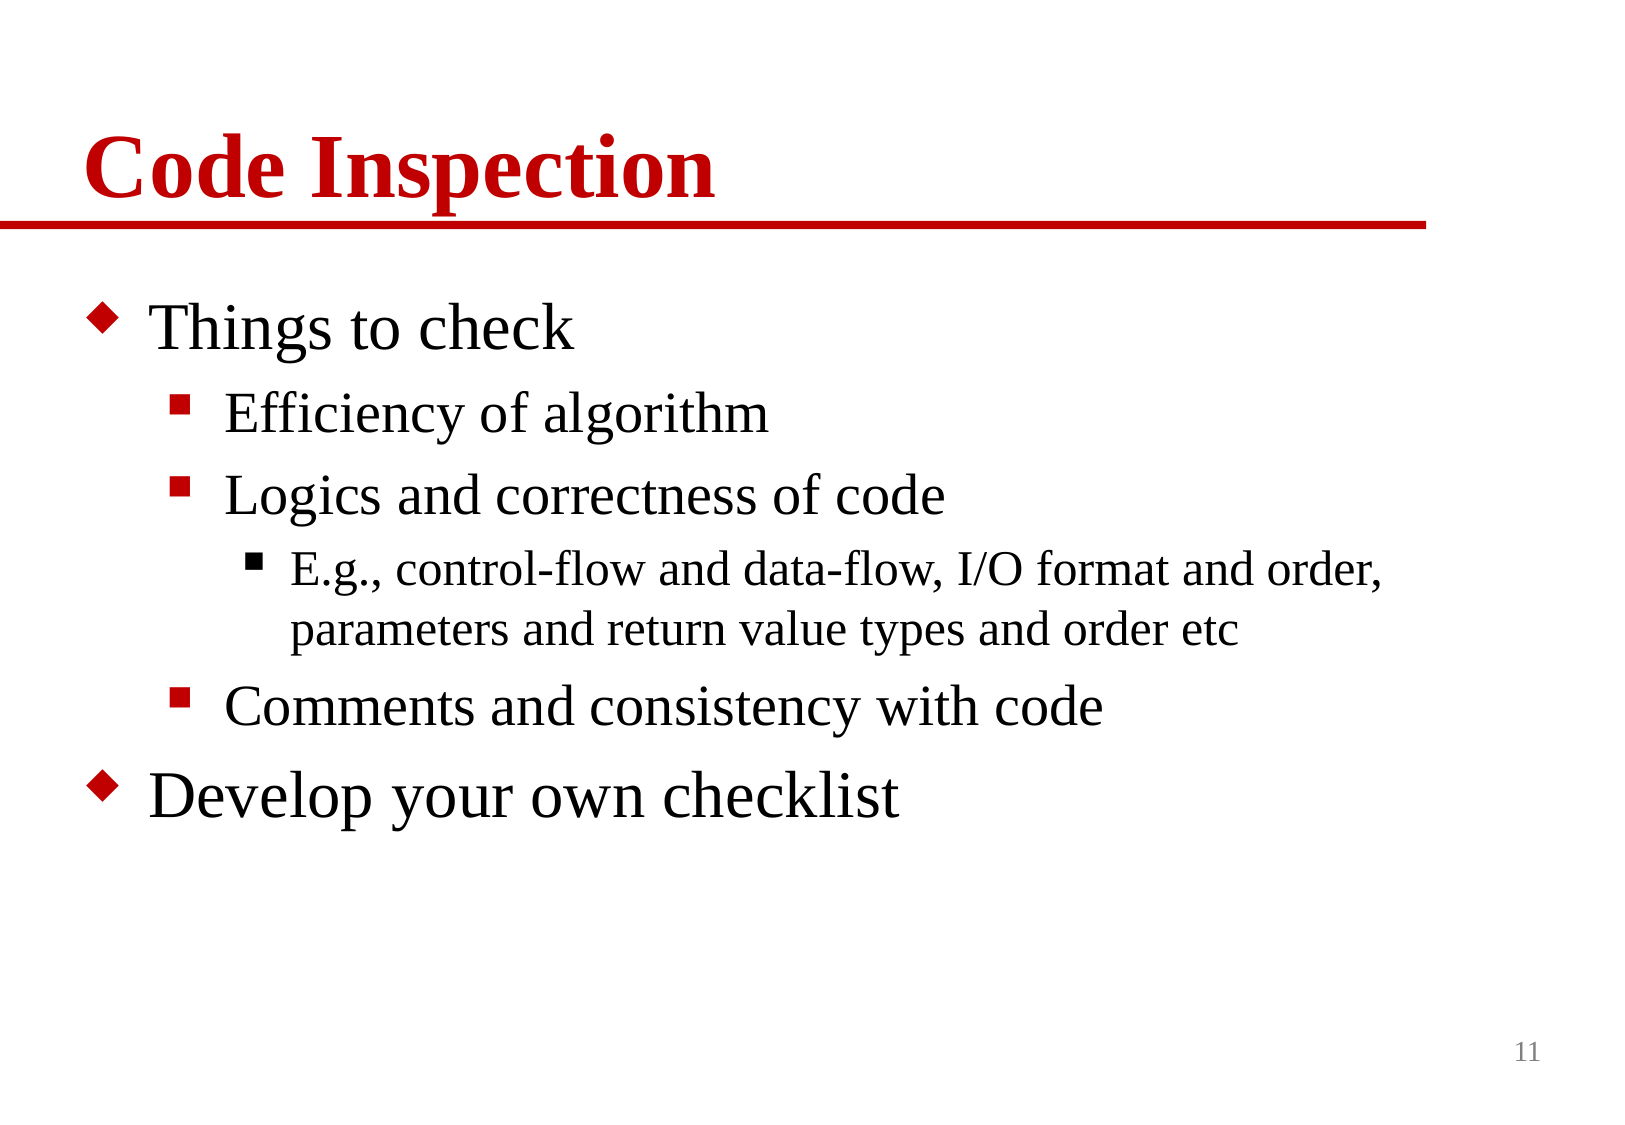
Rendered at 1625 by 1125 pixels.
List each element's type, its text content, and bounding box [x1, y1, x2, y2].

slide_number 11 [1218, 1012, 1557, 1088]
title Code Inspection [67, 43, 1550, 225]
list Things to check Efficiency of algorithm Logics and correctness of code E.g., control-flow and data-flow, I/O format and order, parameters and return value types and order etc Comments and consistency with code Develop your own checklist [67, 275, 1550, 1088]
